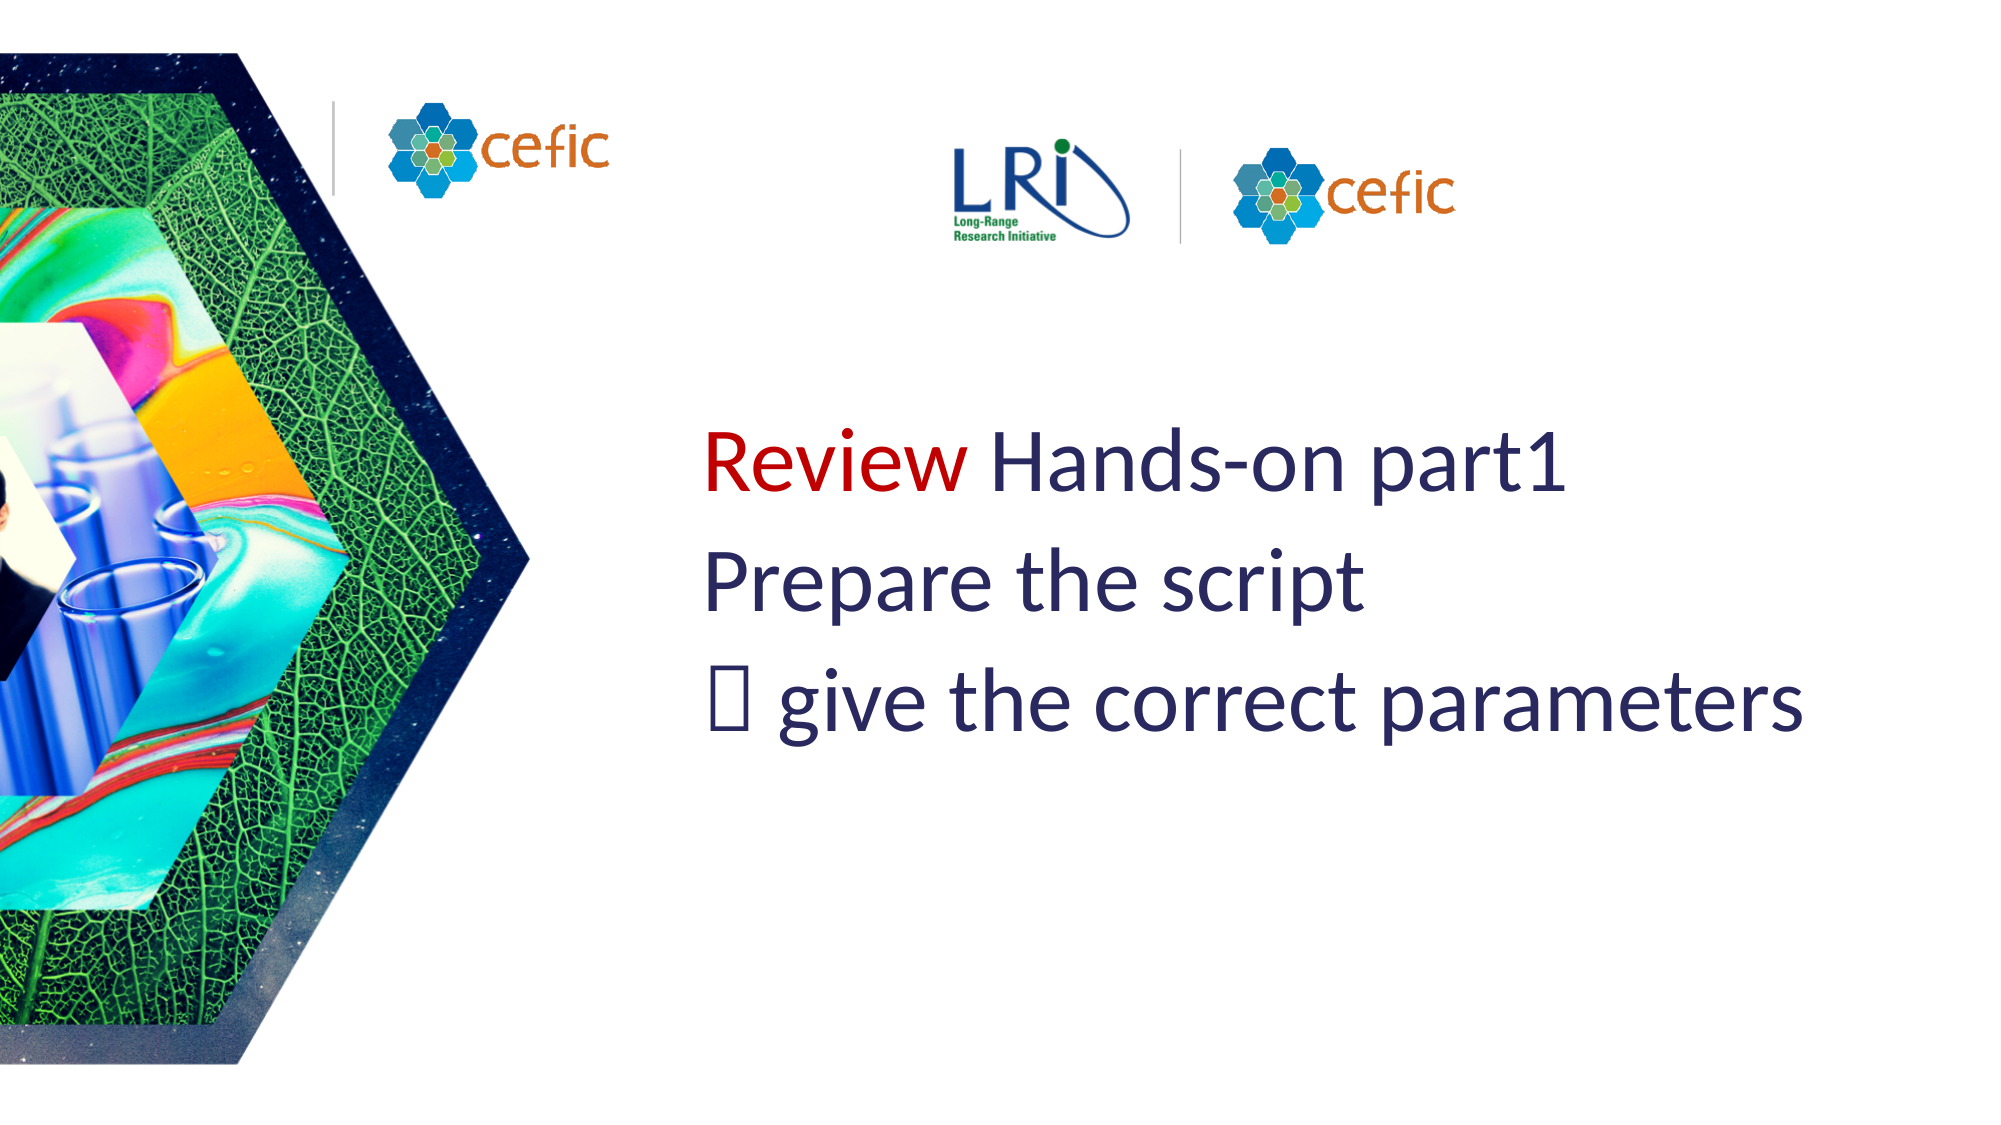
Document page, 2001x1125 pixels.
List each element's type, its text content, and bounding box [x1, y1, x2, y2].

picture [0, 0, 655, 1125]
text_box Review Hands-on part1 Prepare the script  give the correct parameters [687, 405, 1978, 481]
picture [910, 124, 1191, 263]
picture [1224, 137, 1467, 255]
